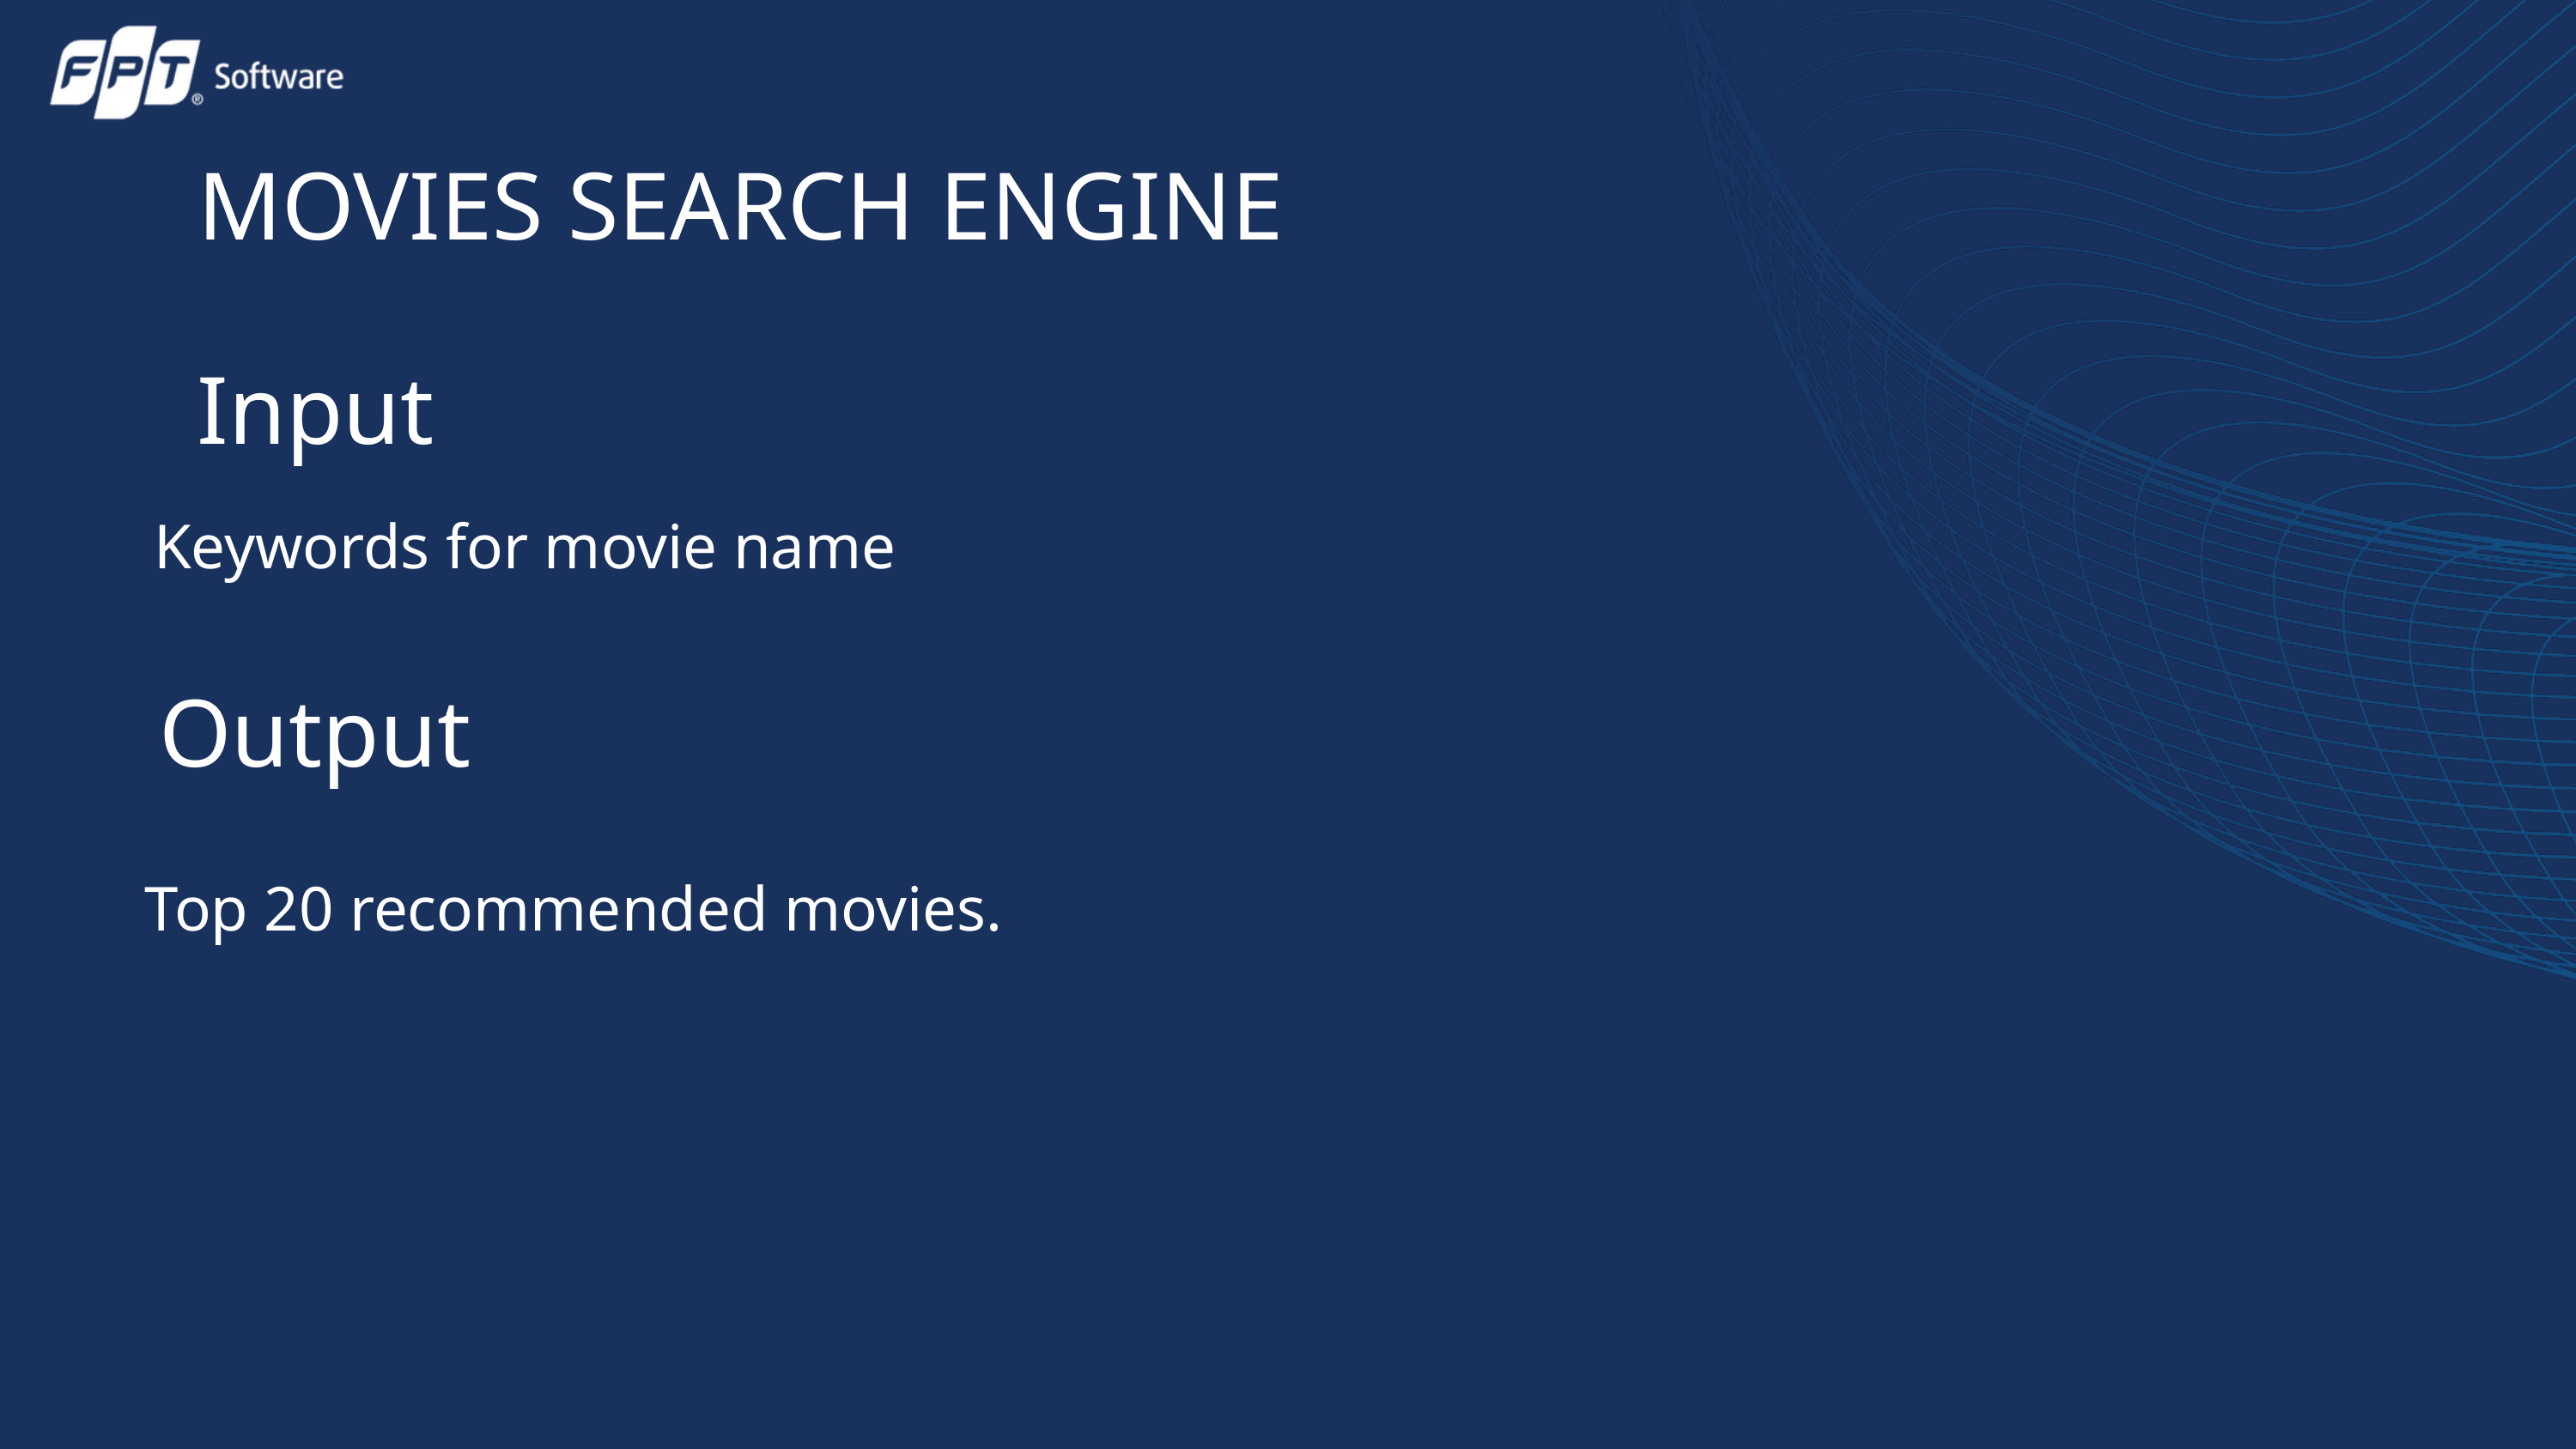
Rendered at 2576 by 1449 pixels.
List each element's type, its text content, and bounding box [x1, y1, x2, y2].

text_box Output [159, 655, 540, 785]
text_box Top 20 recommended movies. [144, 858, 1033, 1028]
text_box Input [159, 332, 472, 464]
text_box [1660, 0, 2576, 1379]
text_box Keywords for movie name [144, 495, 906, 666]
text_box MOVIES SEARCH ENGINE [144, 129, 1337, 259]
text_box [0, 0, 381, 145]
